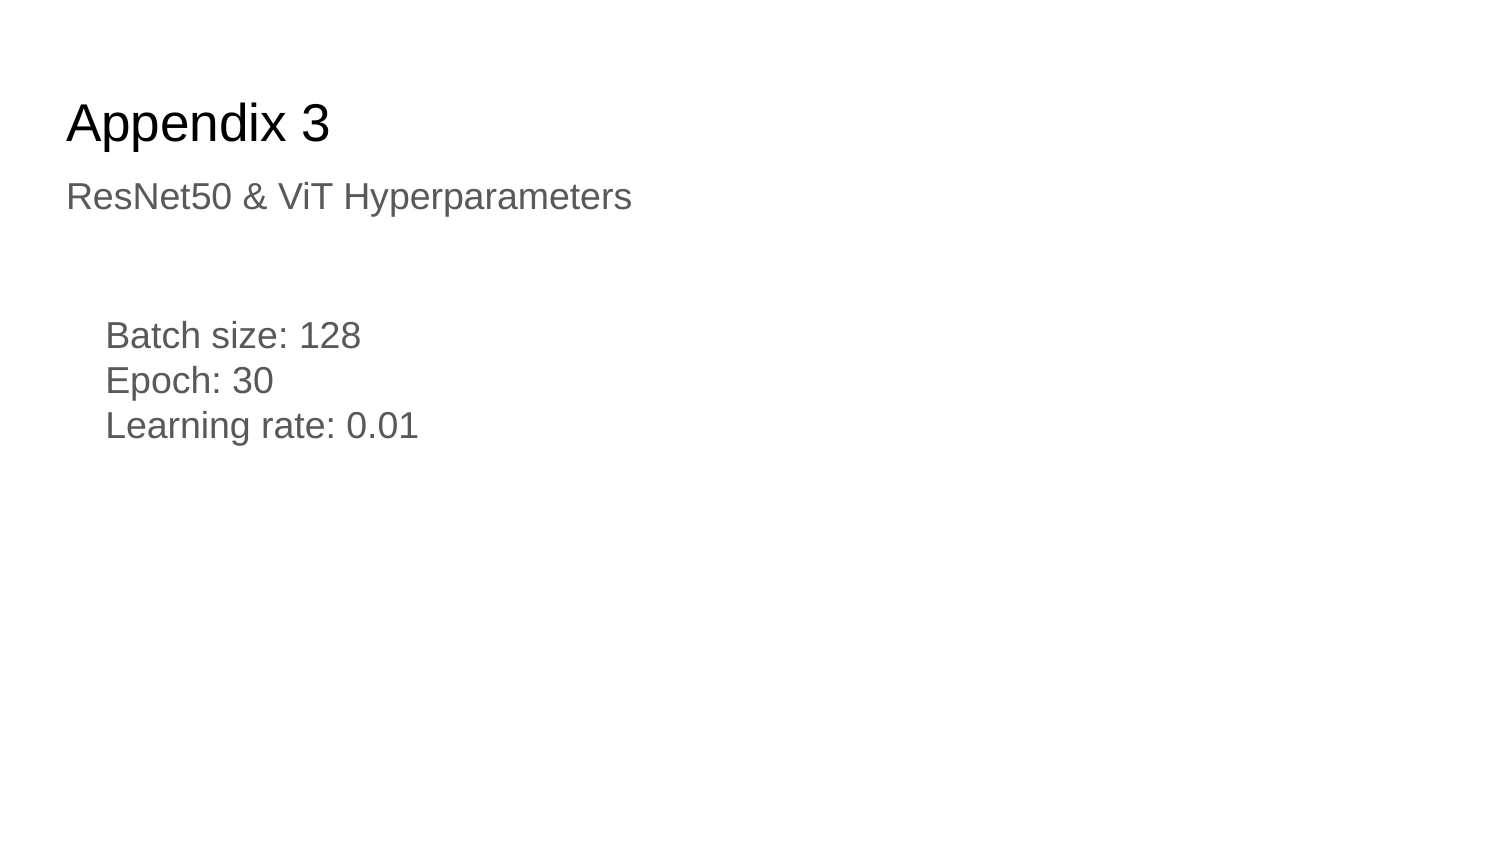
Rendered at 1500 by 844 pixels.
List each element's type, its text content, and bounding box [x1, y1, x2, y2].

title Appendix 3 [51, 72, 1449, 167]
text_box Batch size: 128 Epoch: 30 Learning rate: 0.01 [90, 295, 1188, 506]
text_box ResNet50 & ViT Hyperparameters [51, 156, 1106, 232]
